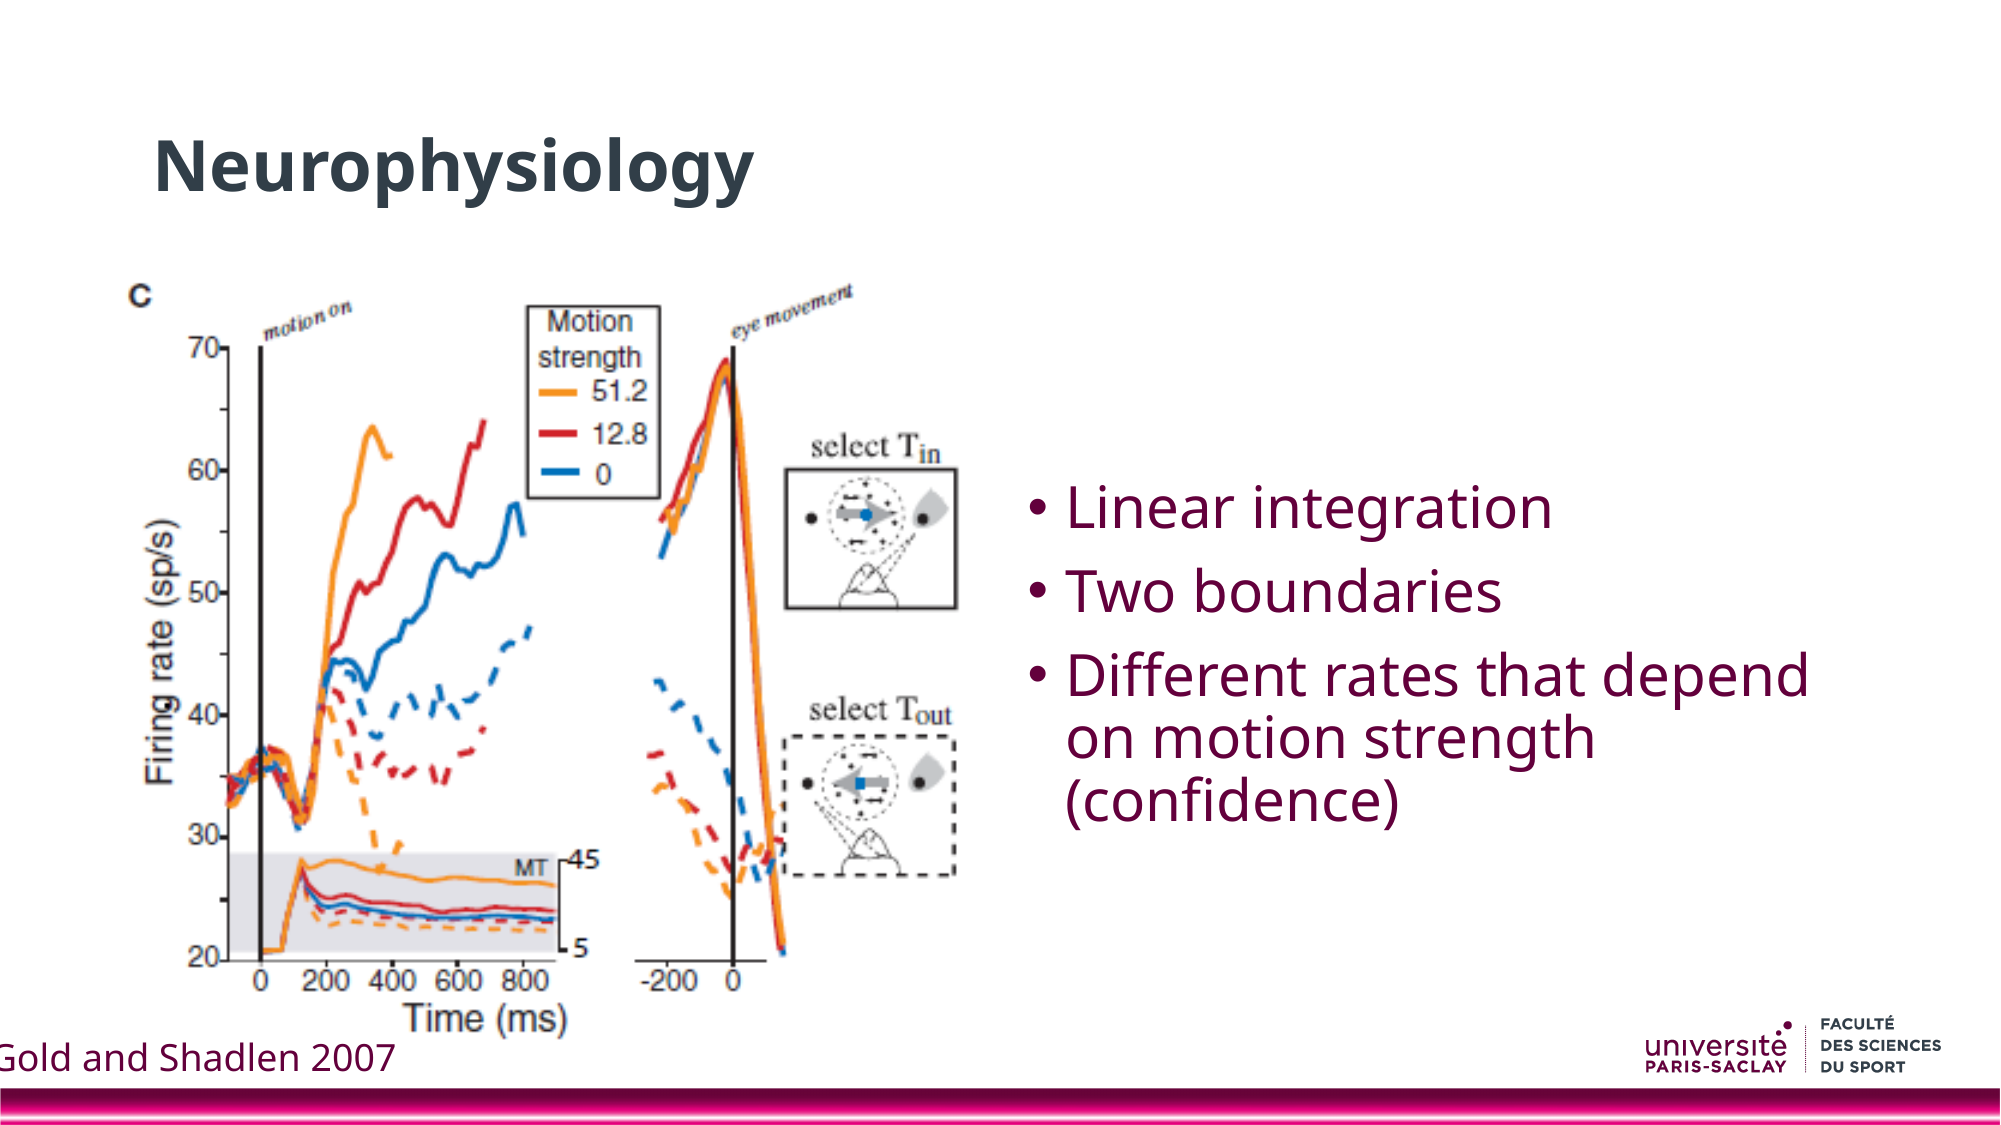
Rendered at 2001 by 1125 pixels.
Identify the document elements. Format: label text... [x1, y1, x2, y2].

text_box Gold and Shadlen 2007 [0, 1026, 412, 1087]
picture [115, 277, 988, 1054]
title Neurophysiology [137, 59, 1863, 278]
picture [1632, 1007, 1984, 1086]
list Linear integration Two boundaries Different rates that depend on motion strength (confidence) [1012, 299, 1863, 1014]
picture [2, 1089, 1998, 1124]
